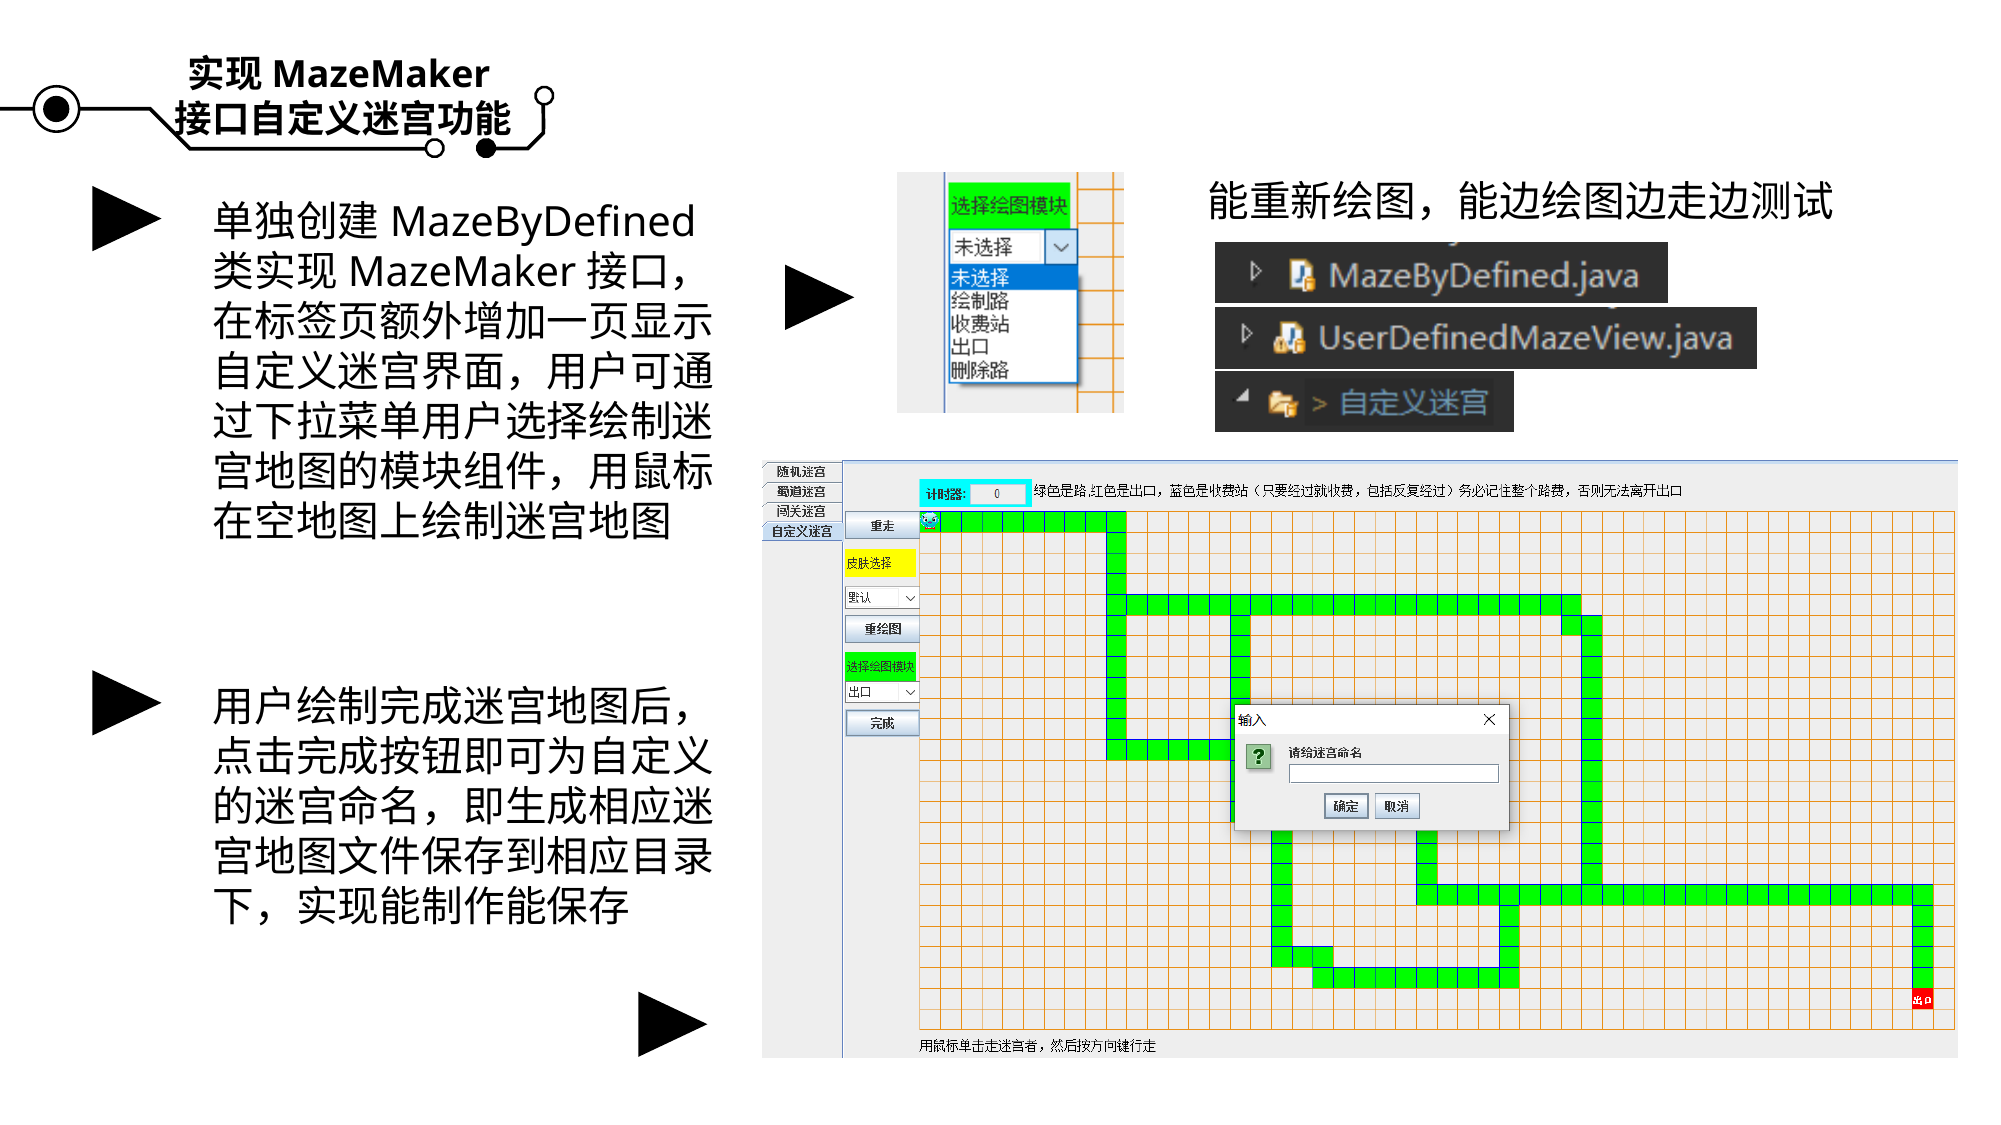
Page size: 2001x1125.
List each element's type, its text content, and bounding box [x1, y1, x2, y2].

text_box 用户绘制完成迷宫地图后，点击完成按钮即可为自定义的迷宫命名，即生成相应迷宫地图文件保存到相应目录下，实现能制作能保存 [197, 671, 741, 937]
text_box [785, 264, 855, 330]
text_box [92, 670, 162, 736]
picture [1215, 242, 1668, 303]
picture [1215, 371, 1514, 432]
text_box [92, 185, 162, 252]
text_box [0, 42, 554, 158]
text_box [638, 991, 708, 1057]
picture [1215, 307, 1757, 369]
text_box 能重新绘图，能边绘图边走边测试 [1192, 167, 1861, 233]
picture [762, 456, 1958, 1058]
text_box 单独创建MazeByDefined类实现MazeMaker接口，在标签页额外增加一页显示自定义迷宫界面，用户可通过下拉菜单用户选择绘制迷宫地图的模块组件，用鼠标在空地图上绘制迷宫地图 [197, 187, 741, 553]
picture [897, 172, 1124, 413]
